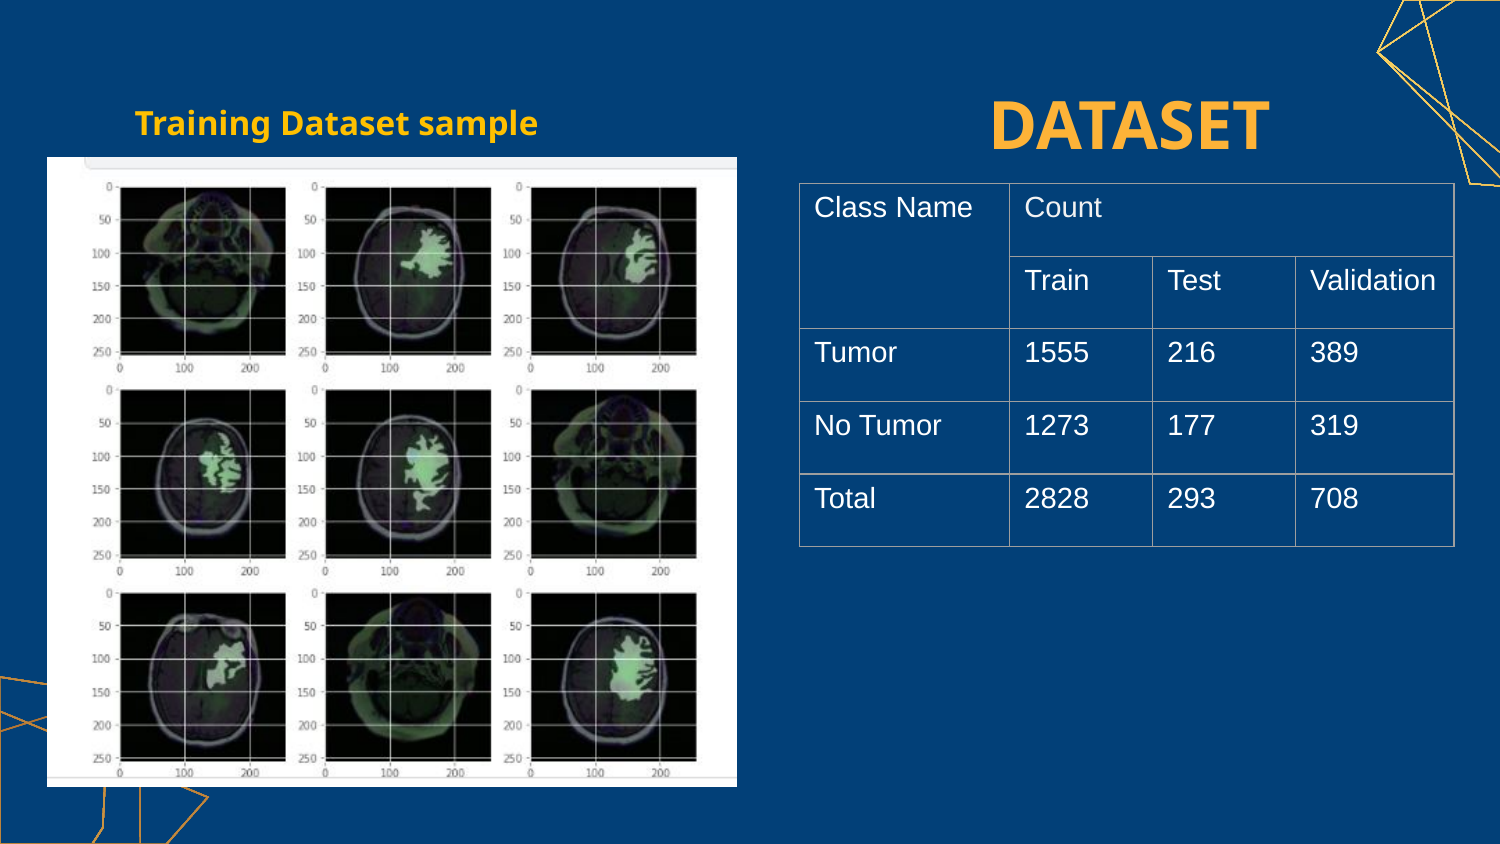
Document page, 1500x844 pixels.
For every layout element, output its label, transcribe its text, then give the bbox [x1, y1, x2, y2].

table_header Count [1010, 184, 1453, 256]
table_cell Validation [1296, 257, 1453, 328]
table_cell 2828 [1010, 475, 1152, 546]
table_cell 389 [1296, 329, 1453, 401]
table_cell 319 [1296, 402, 1453, 473]
table_cell 177 [1153, 402, 1295, 473]
picture [47, 157, 737, 787]
table_cell Train [1010, 257, 1152, 328]
subtitle [347, 37, 709, 156]
table_cell Test [1153, 257, 1295, 328]
table_cell 1555 [1010, 329, 1152, 401]
table_cell 293 [1153, 475, 1295, 546]
title DATASET [709, 87, 1500, 158]
table_cell Tumor [800, 329, 1009, 401]
table_cell 708 [1296, 475, 1453, 546]
table_header Class Name [800, 184, 1009, 328]
table_cell 1273 [1010, 402, 1152, 473]
table_cell No Tumor [800, 402, 1009, 473]
table_cell Total [800, 475, 1009, 546]
subtitle Training Dataset sample [96, 87, 599, 135]
table_cell 216 [1153, 329, 1295, 401]
